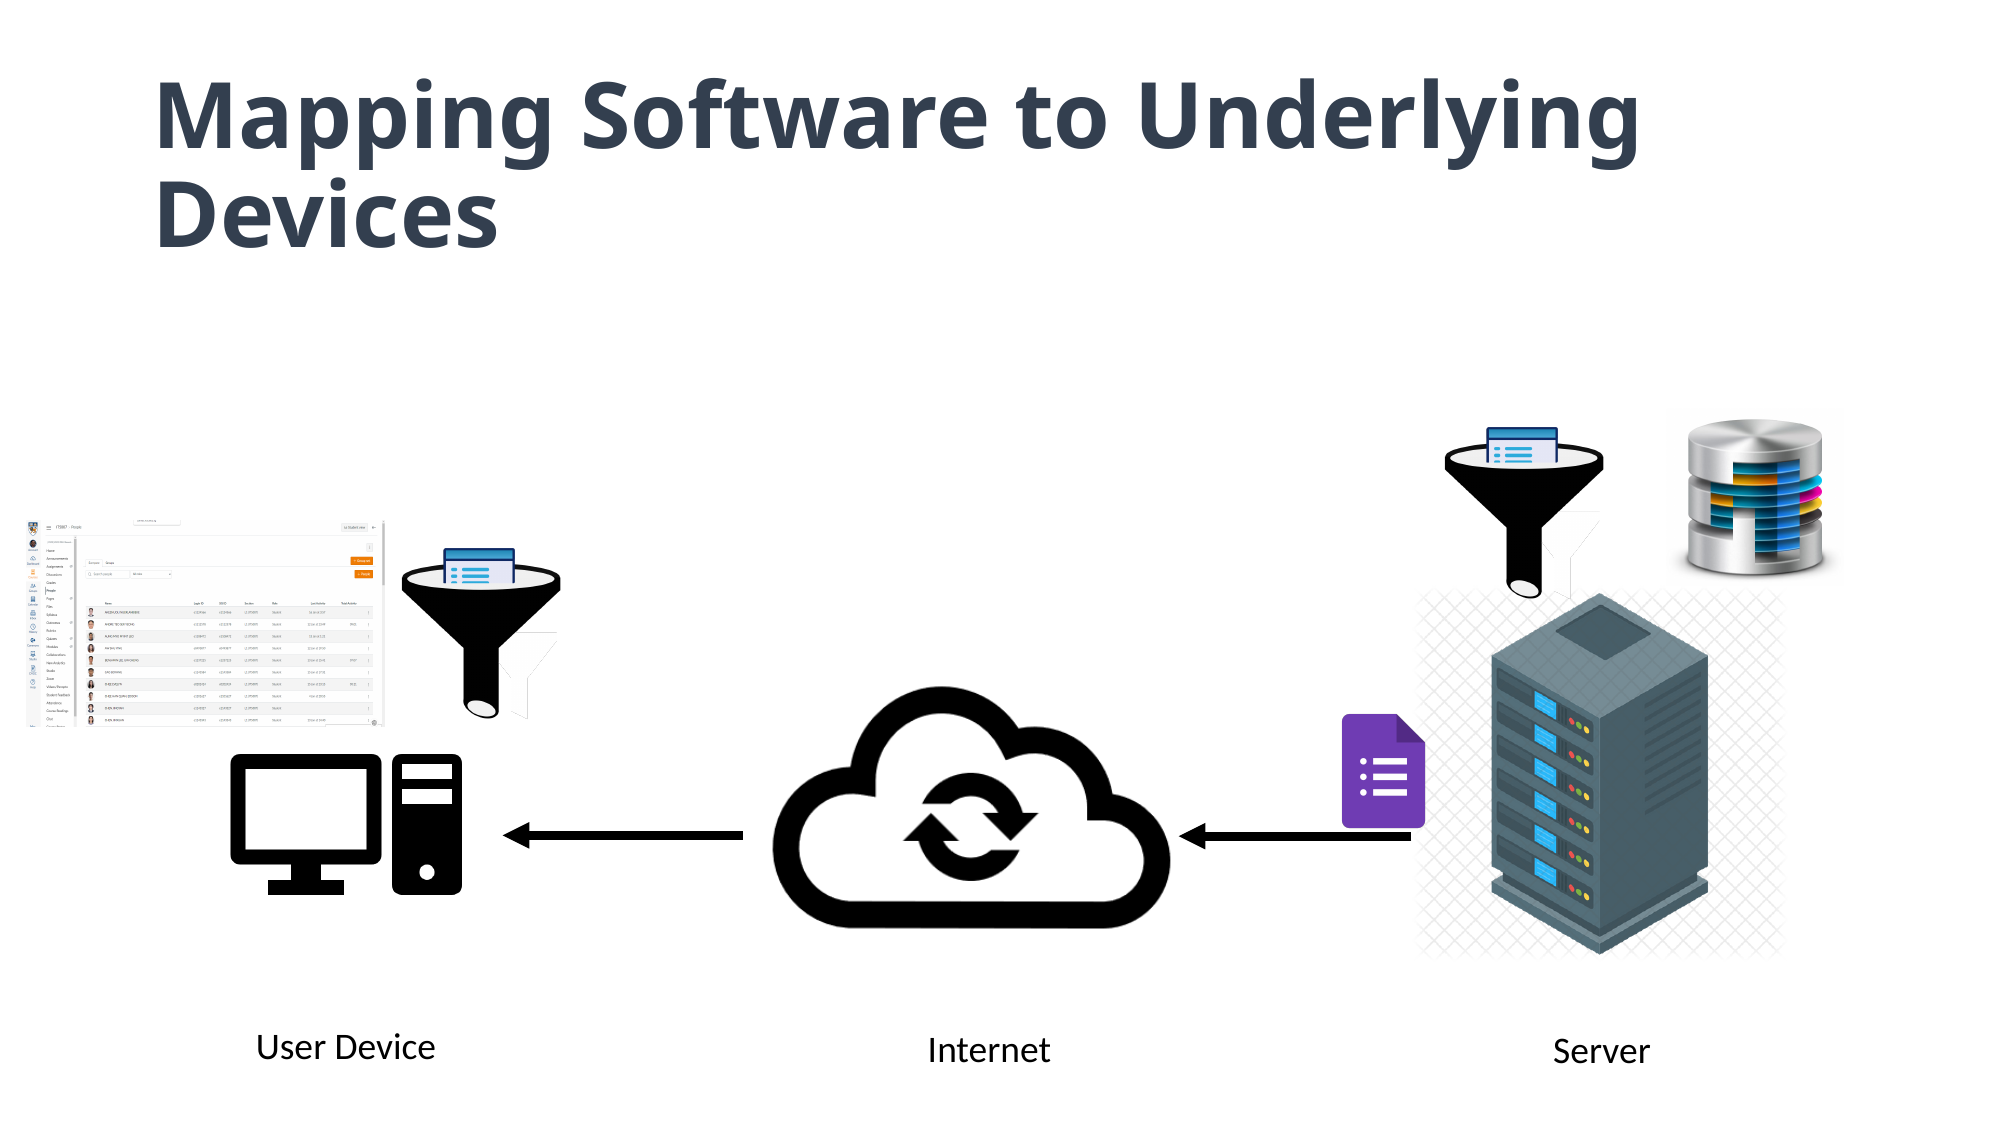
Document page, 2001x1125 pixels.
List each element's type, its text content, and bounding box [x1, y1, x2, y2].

title Mapping Software to Underlying Devices [137, 59, 1863, 278]
text_box Server [1538, 1018, 1666, 1078]
picture [1338, 408, 1844, 962]
text_box User Device [241, 1014, 452, 1075]
picture [26, 520, 563, 945]
text_box Internet [912, 1018, 1066, 1078]
picture [764, 600, 1179, 1016]
